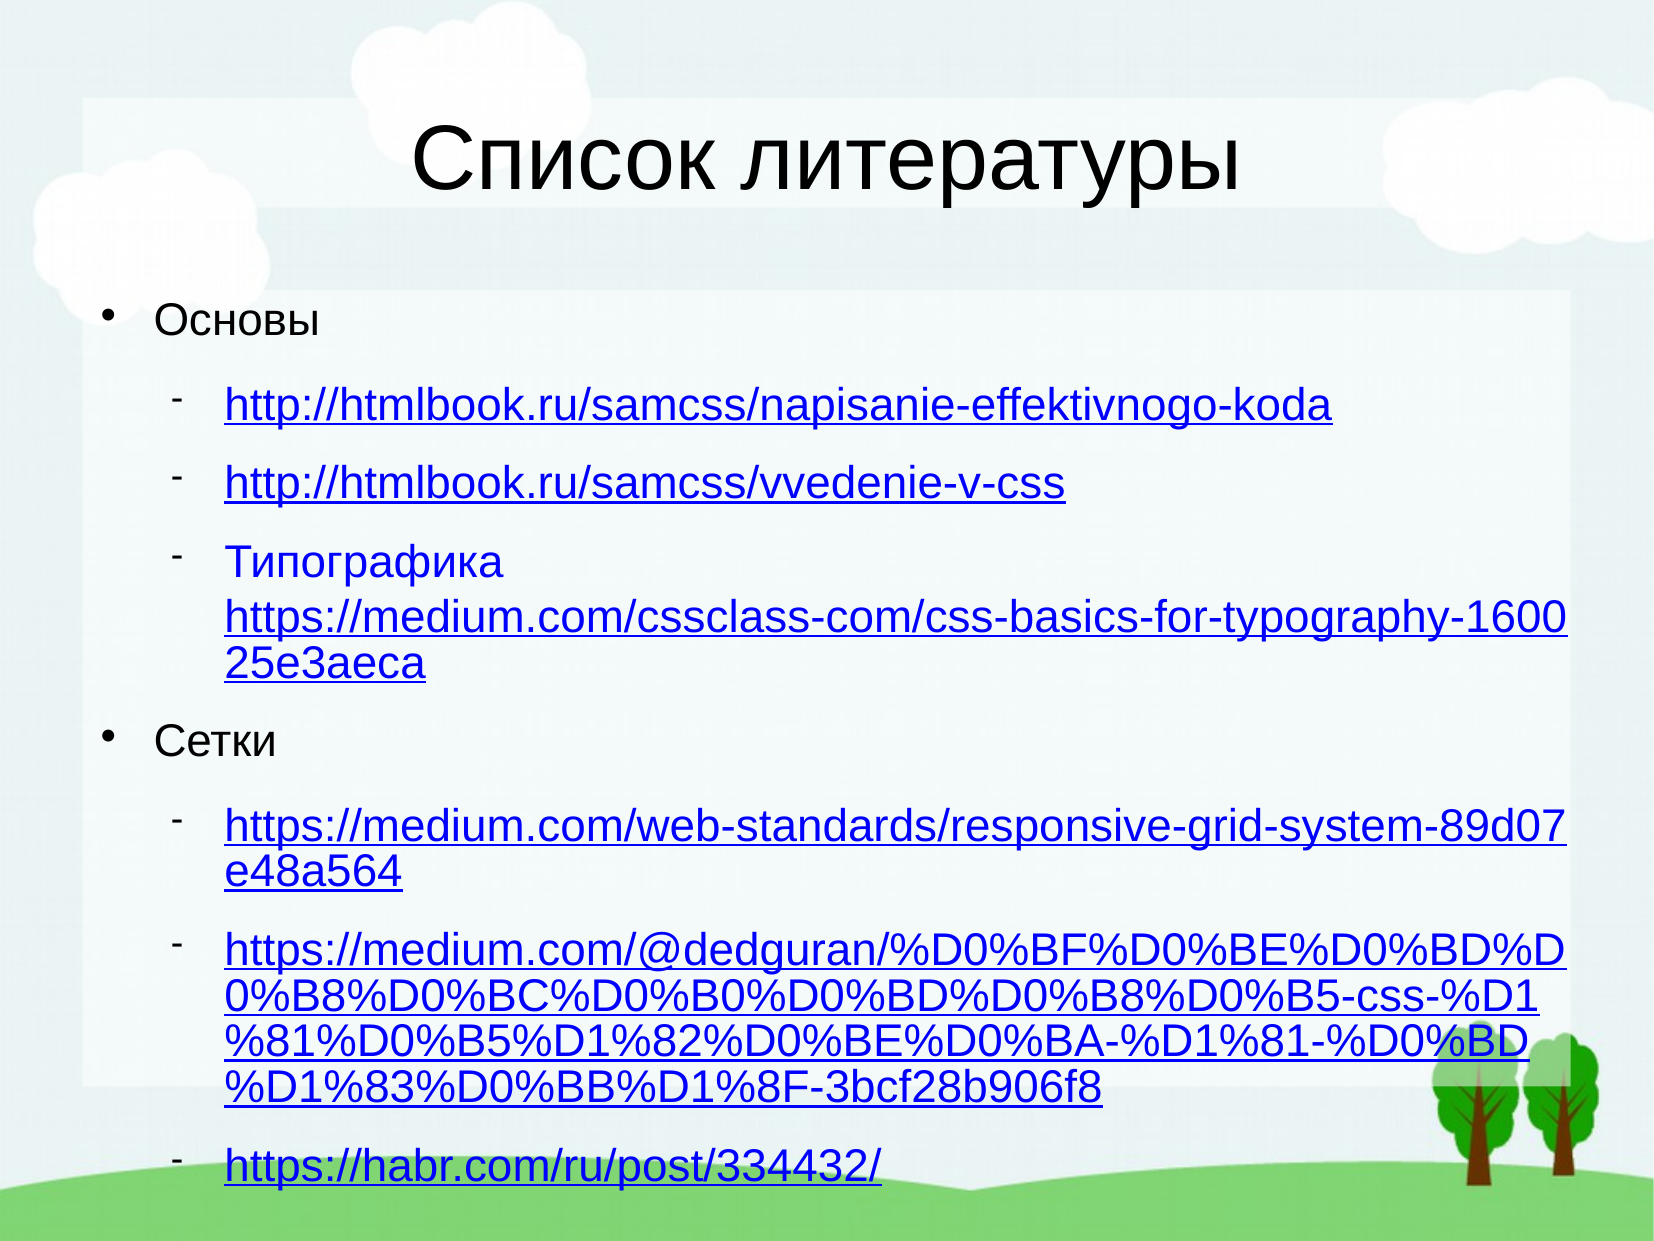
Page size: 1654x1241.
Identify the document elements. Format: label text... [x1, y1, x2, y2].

text_box Список литературы [82, 97, 1571, 208]
text_box Основы http://htmlbook.ru/samcss/napisanie-effektivnogo-koda http://htmlbook.ru/samcss/vvedenie-v-css Типографикаhttps://medium.com/cssclass-com/css-basics-for-typography-160025e3aeca Сетки https://medium.com/web-standards/responsive-grid-system-89d07e48a564 https://medium.com/@dedguran/%D0%BF%D0%BE%D0%BD%D0%B8%D0%BC%D0%B0%D0%BD%D0%B8%D0%B5-css-%D1%81%D0%B5%D1%82%D0%BE%D0%BA-%D1%81-%D0%BD%D1%83%D0%BB%D1%8F-3bcf28b906f8 https://habr.com/ru/post/334432/ [82, 290, 1571, 1087]
picture [0, 0, 1654, 1241]
